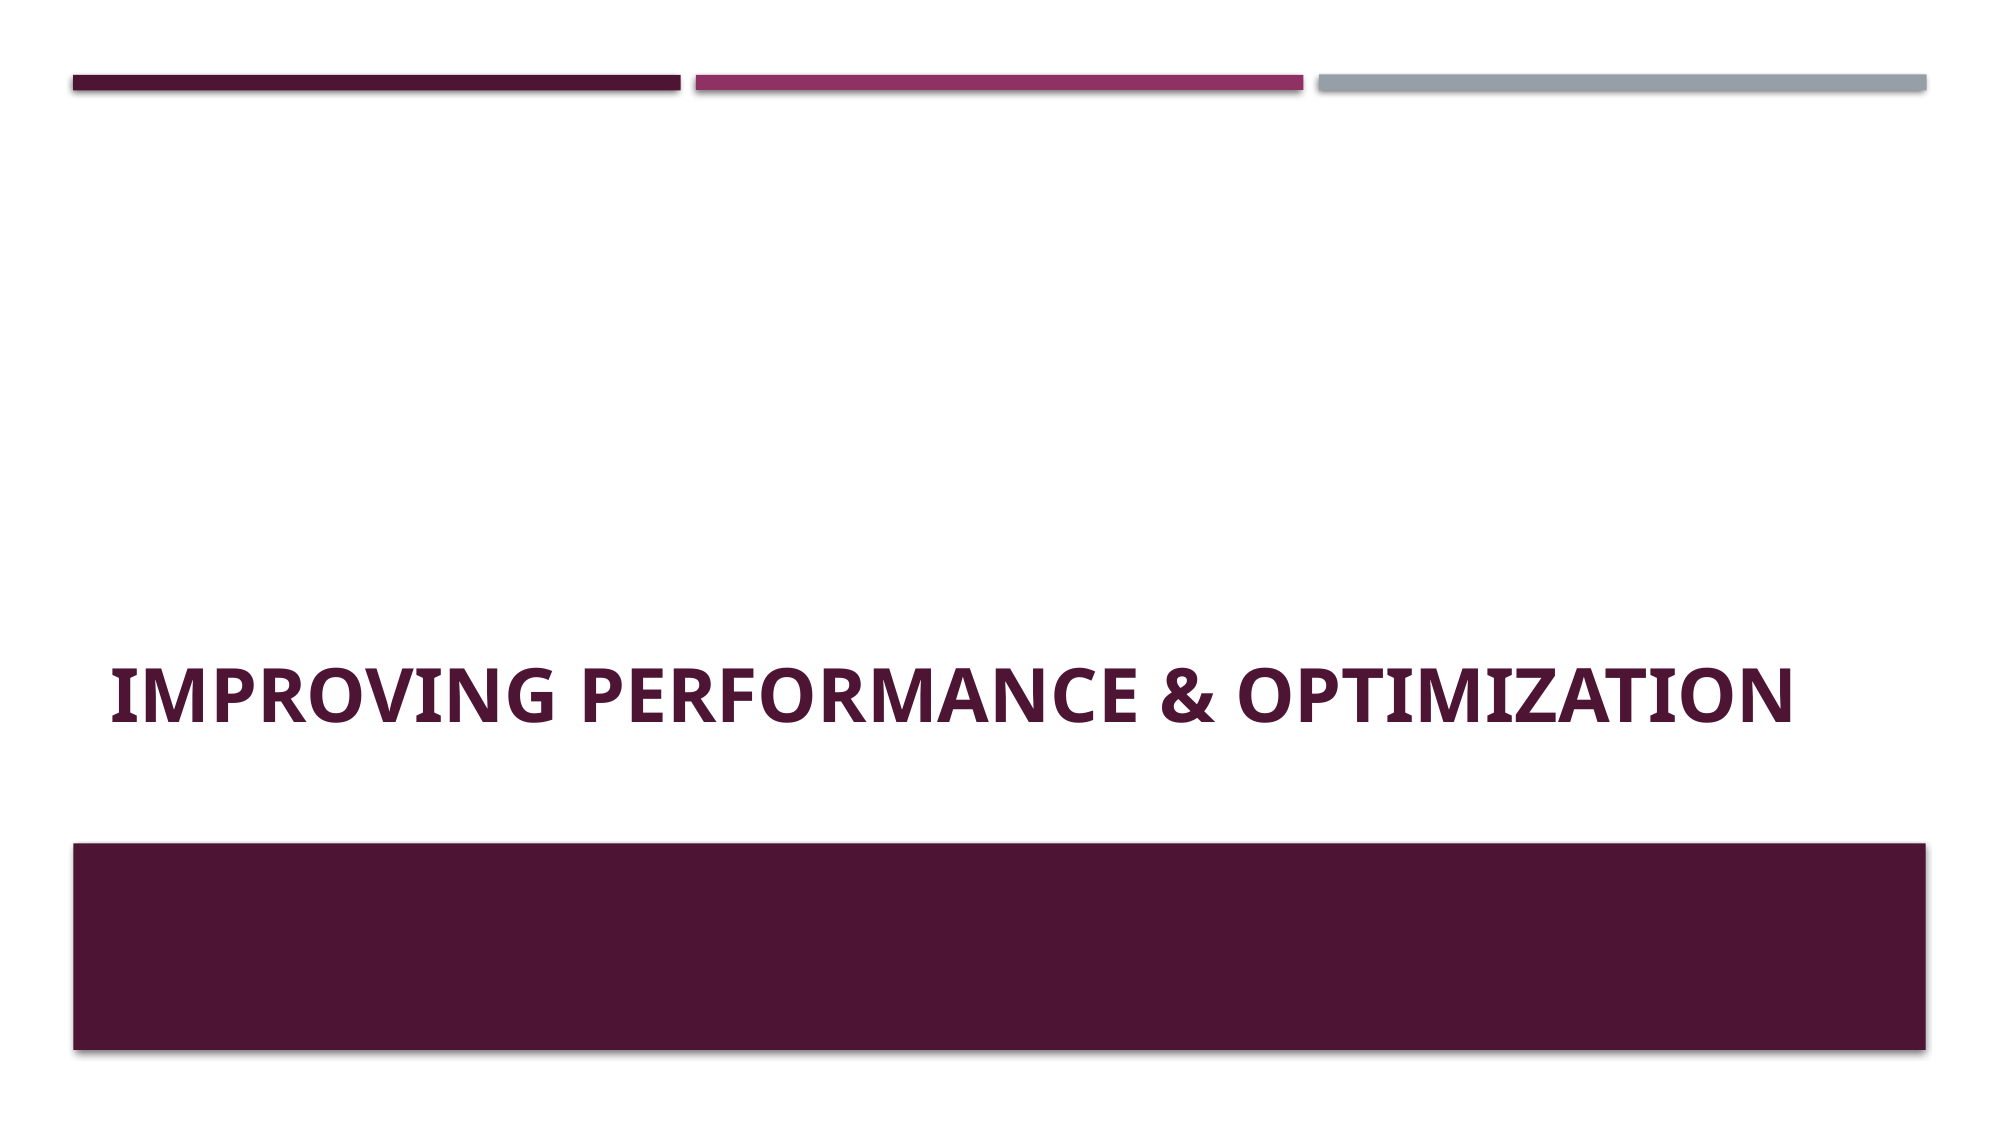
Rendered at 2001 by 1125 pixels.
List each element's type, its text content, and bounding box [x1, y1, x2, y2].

title Improving performance & optimization [95, 499, 1905, 745]
